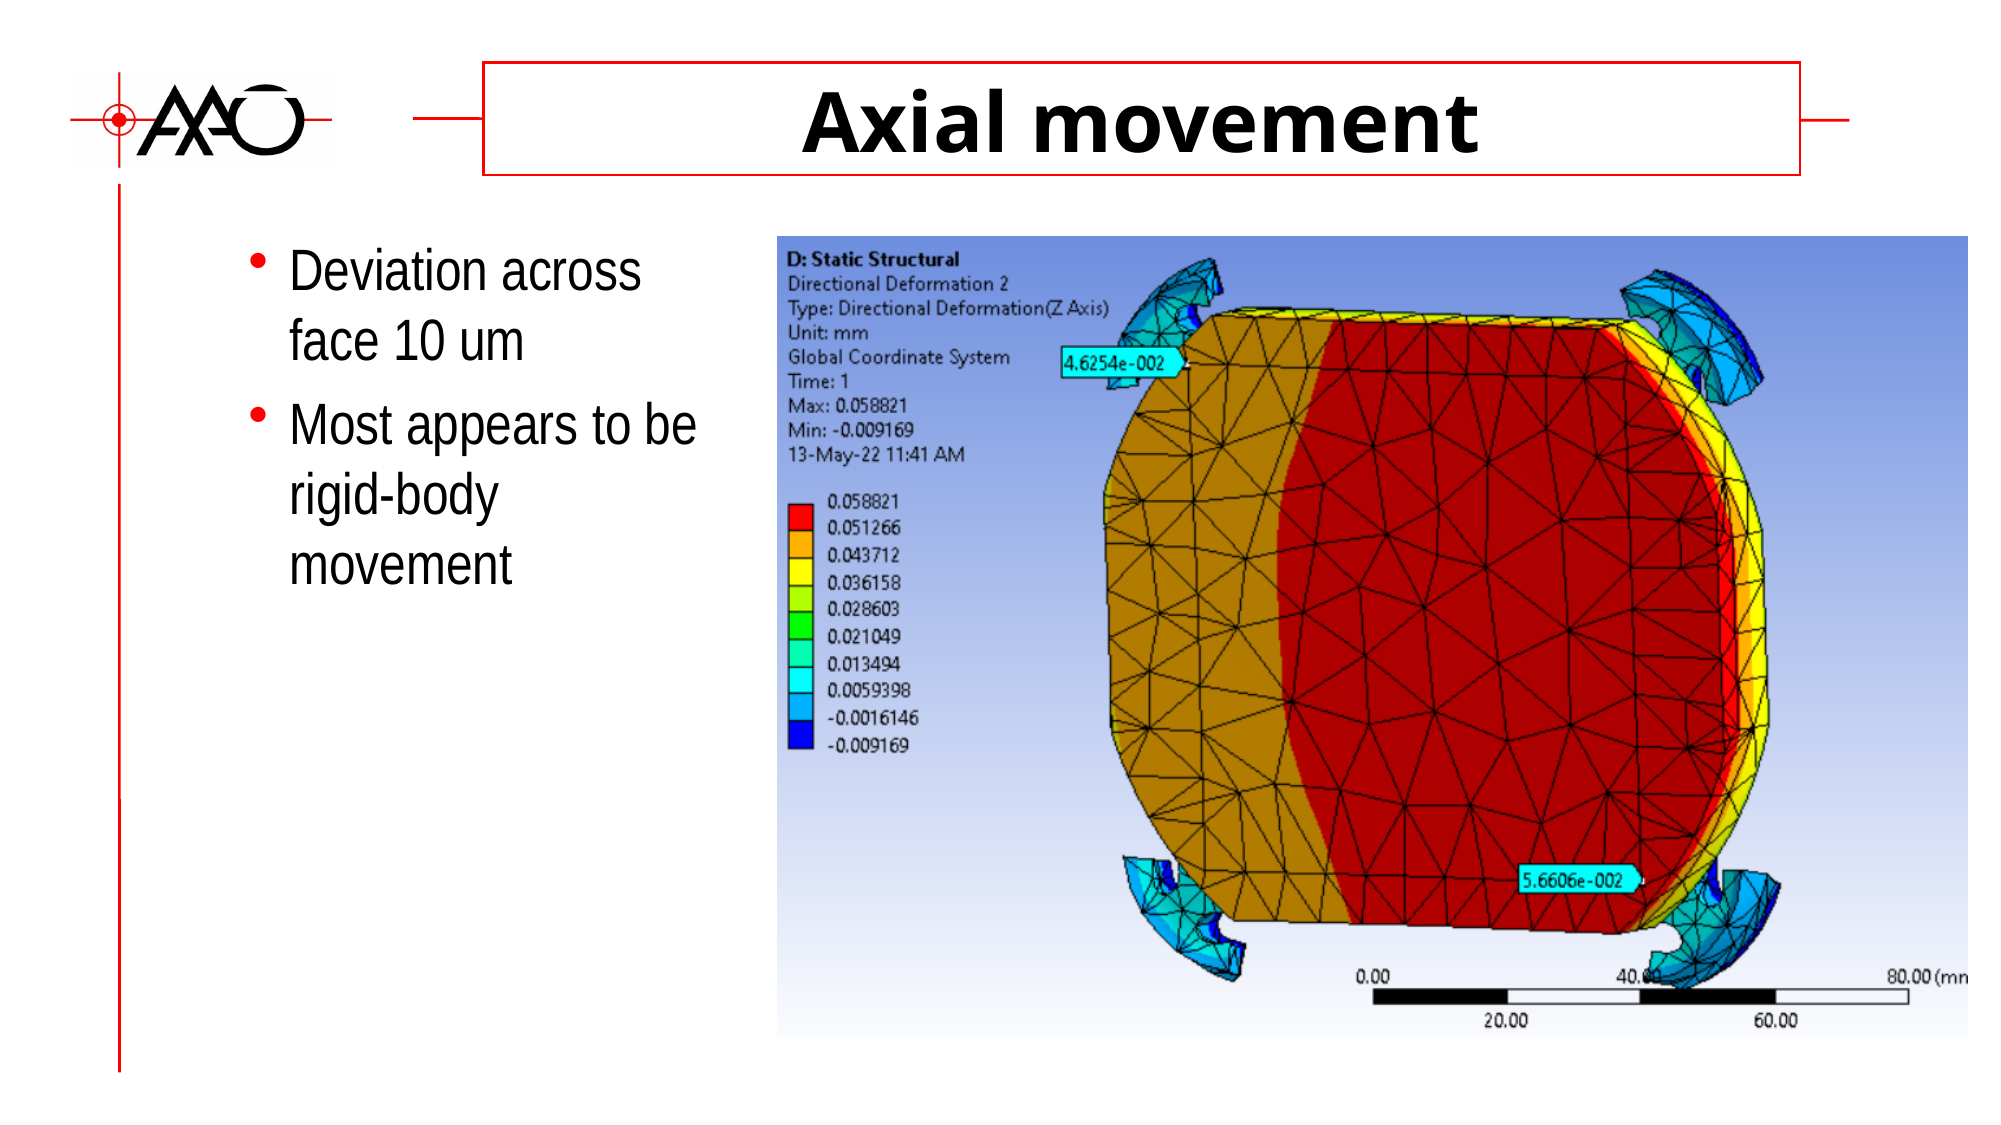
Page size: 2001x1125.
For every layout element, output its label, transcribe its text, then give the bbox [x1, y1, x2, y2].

picture [777, 236, 1968, 1039]
picture [70, 72, 332, 168]
title Axial movement [482, 61, 1801, 176]
list Deviation across face 10 um Most appears to be rigid-body movement [233, 224, 750, 1063]
